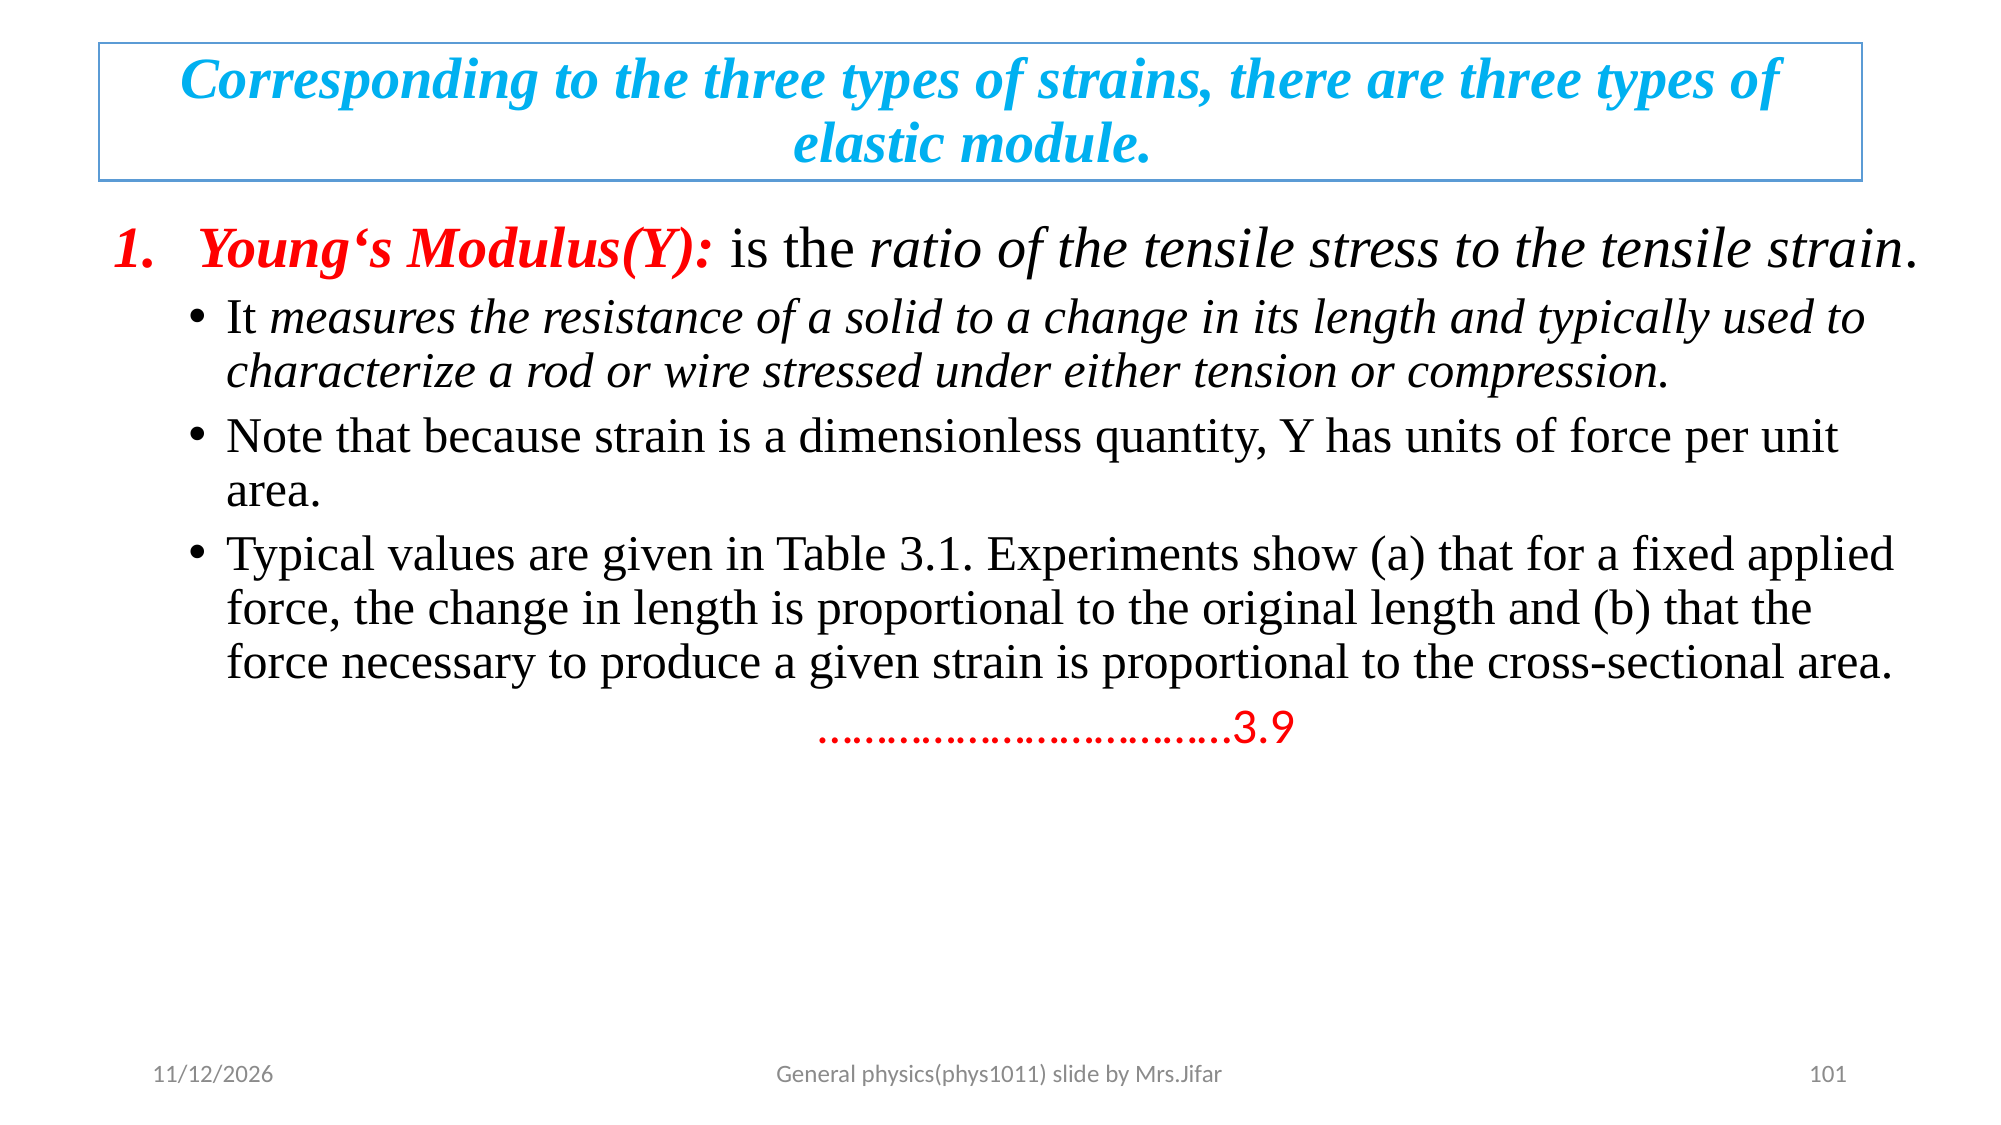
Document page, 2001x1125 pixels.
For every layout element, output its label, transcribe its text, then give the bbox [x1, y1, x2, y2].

title Corresponding to the three types of strains, there are three types of elastic module. [98, 42, 1863, 182]
slide_number 13-Jan-20 [137, 1042, 588, 1103]
slide_number 101 [1412, 1042, 1863, 1103]
footer General physics(phys1011) slide by Mrs.Jifar [662, 1042, 1338, 1103]
